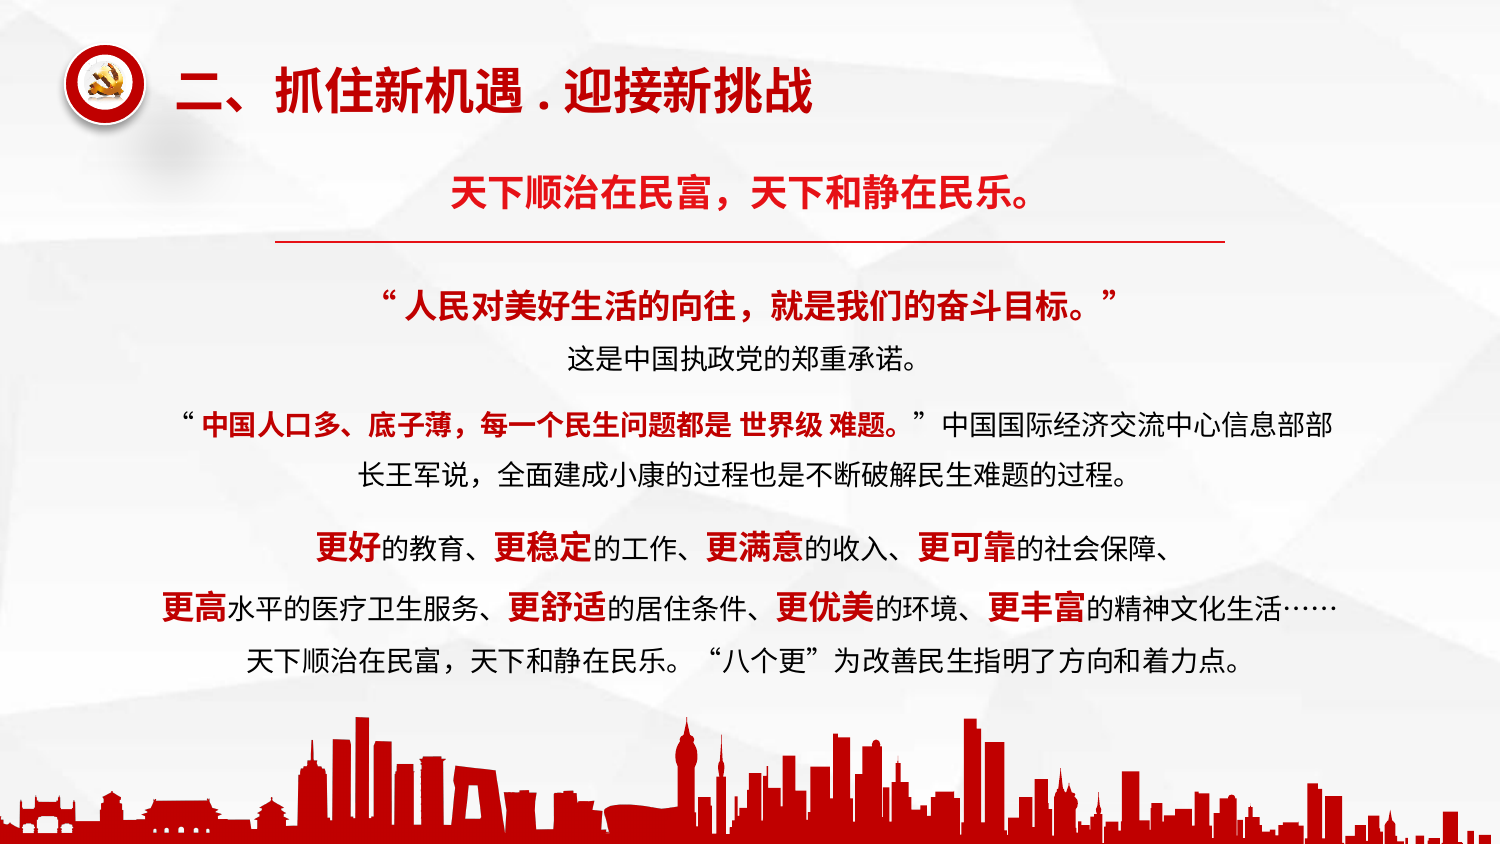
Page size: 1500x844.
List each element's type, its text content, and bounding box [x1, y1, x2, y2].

text_box “人民对美好生活的向往，就是我们的奋斗目标。” 这是中国执政党的郑重承诺。 “中国人口多、底子薄，每一个民生问题都是 世界级 难题。”中国国际经济交流中心信息部部长王军说，全面建成小康的过程也是不断破解民生难题的过程。 更好的教育、更稳定的工作、更满意的收入、更可靠的社会保障、 更高水平的医疗卫生服务、更舒适的居住条件、更优美的环境、更丰富的精神文化生活…… 天下顺治在民富，天下和静在民乐。“八个更”为改善民生指明了方向和着力点。 [137, 257, 1362, 685]
picture [0, 0, 1500, 844]
text_box 天下顺治在民富，天下和静在民乐。 [235, 161, 1265, 222]
